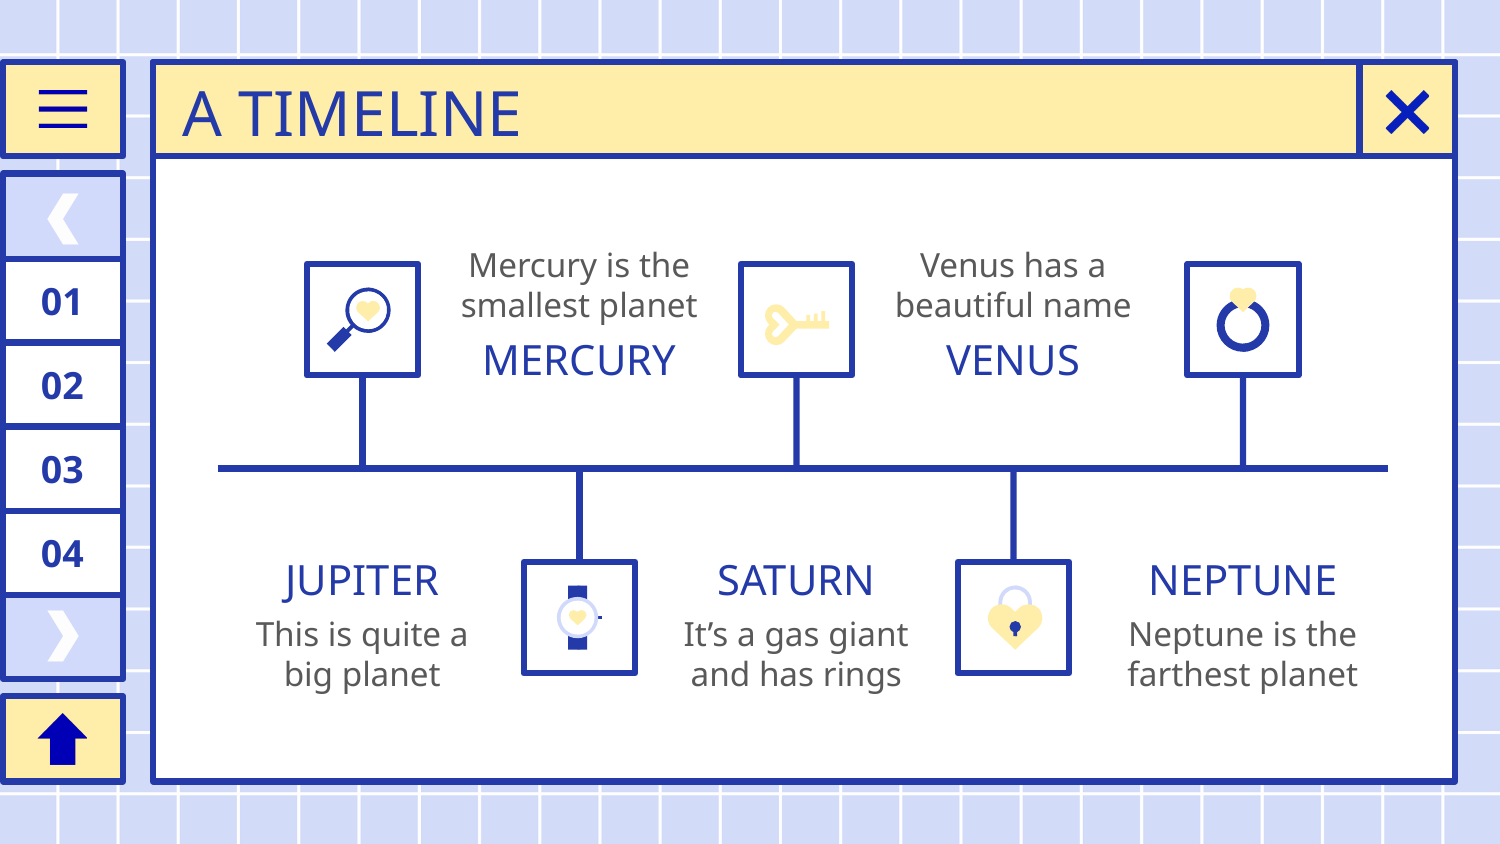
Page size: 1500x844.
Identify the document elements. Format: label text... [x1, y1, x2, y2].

text_box 03 [20, 449, 104, 487]
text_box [326, 287, 399, 352]
picture [38, 90, 88, 129]
text_box [740, 263, 853, 376]
text_box It’s a gas giant and has rings [676, 614, 917, 692]
text_box JUPITER [242, 543, 483, 614]
text_box [306, 263, 419, 376]
text_box 01 [20, 281, 104, 319]
text_box 04 [20, 533, 104, 572]
text_box NEPTUNE [1122, 543, 1363, 614]
text_box This is quite a big planet [242, 614, 483, 692]
text_box [523, 561, 636, 674]
title A TIMELINE [182, 64, 1318, 159]
text_box VENUS [893, 323, 1134, 394]
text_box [982, 585, 1045, 650]
text_box Mercury is the smallest planet [459, 245, 700, 323]
text_box Neptune is the farthest planet [1122, 614, 1363, 692]
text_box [556, 585, 603, 650]
text_box [1187, 263, 1299, 376]
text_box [1216, 287, 1270, 352]
text_box Venus has a beautiful name [893, 245, 1134, 323]
picture [38, 193, 88, 245]
picture [37, 713, 88, 765]
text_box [763, 304, 830, 346]
picture [0, 0, 1500, 844]
picture [38, 610, 88, 662]
text_box 02 [20, 365, 104, 403]
text_box SATURN [676, 543, 917, 614]
text_box [957, 561, 1070, 674]
text_box MERCURY [459, 323, 700, 394]
